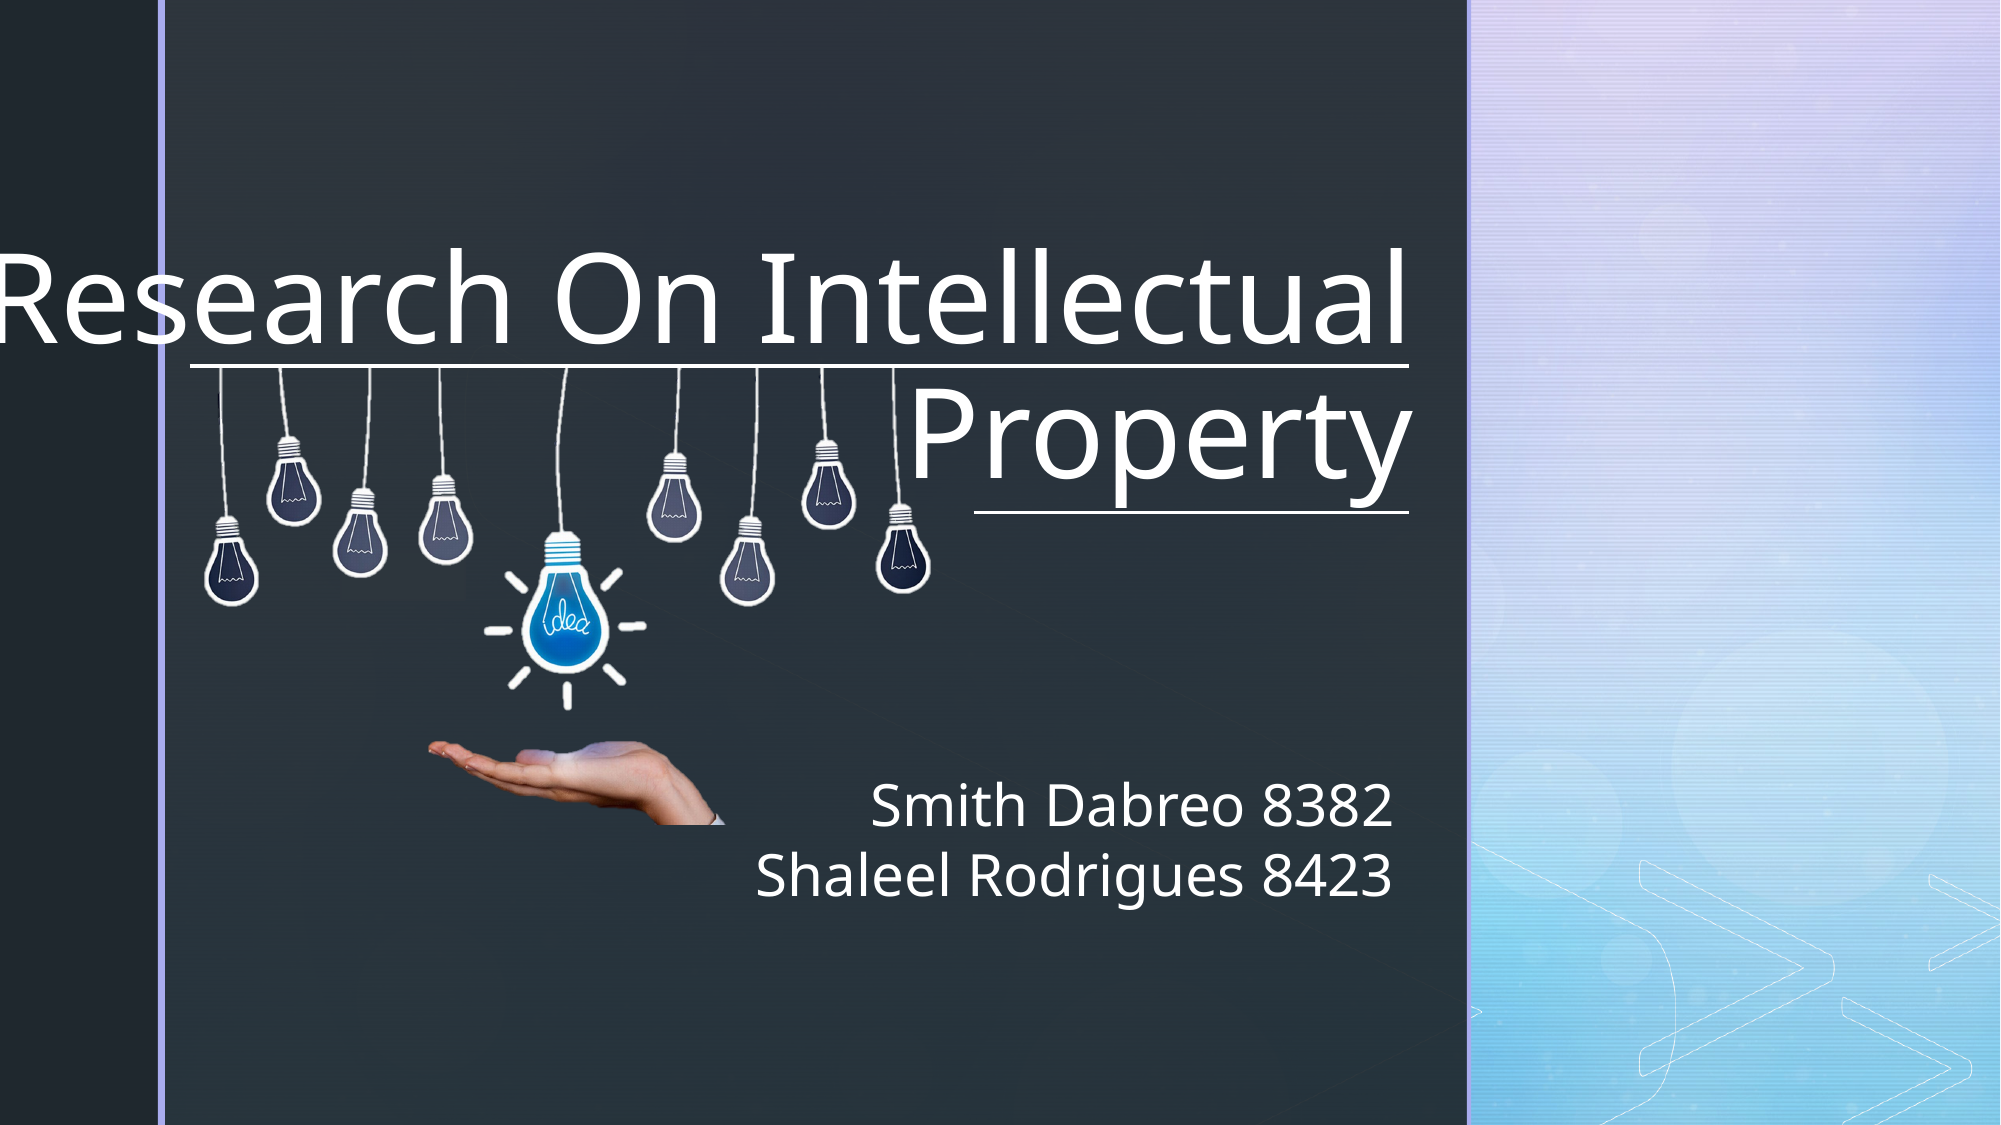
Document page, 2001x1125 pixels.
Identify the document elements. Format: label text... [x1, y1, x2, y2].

title Research On Intellectual Property [0, 228, 1429, 601]
picture [1472, 0, 2001, 1125]
picture [157, 365, 974, 825]
text_box Smith Dabreo 8382 Shaleel Rodrigues 8423 [657, 760, 1409, 916]
